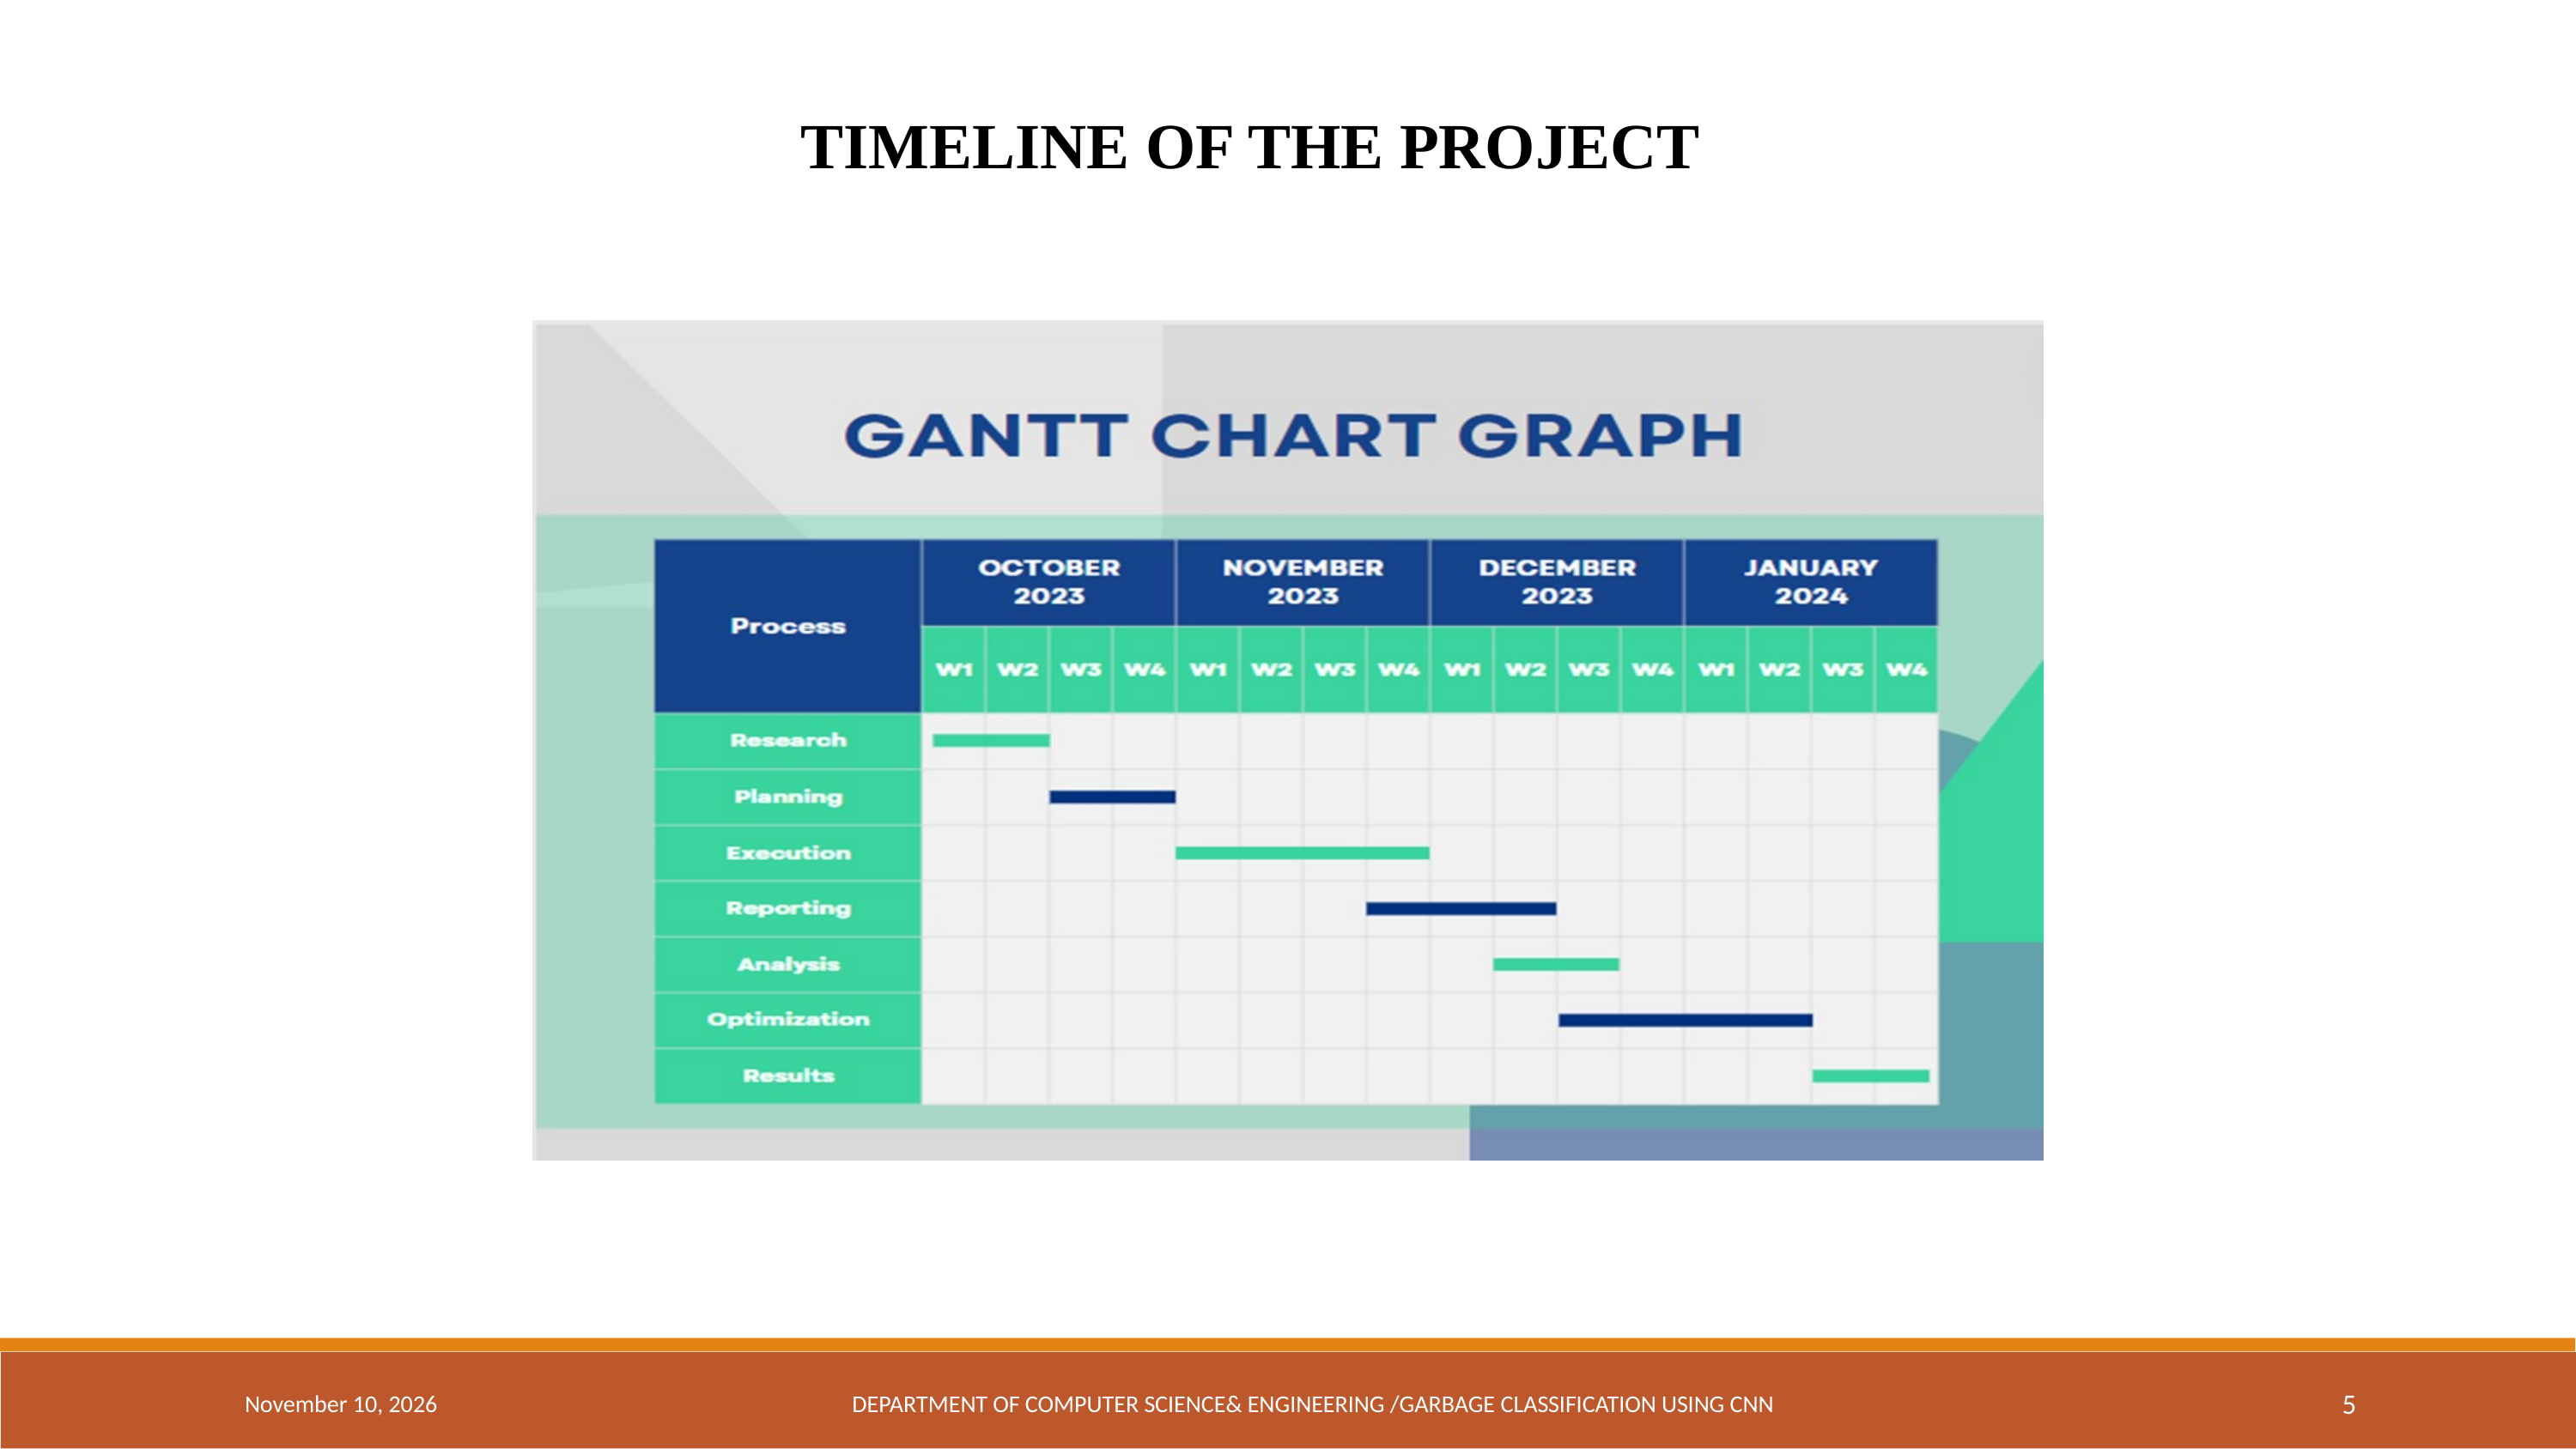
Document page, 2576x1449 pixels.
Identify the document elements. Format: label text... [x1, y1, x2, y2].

slide_number 5 [2092, 1364, 2369, 1442]
text_box TIMELINE OF THE PROJECT [788, 98, 1714, 189]
picture [532, 320, 2044, 1161]
footer DEPARTMENT OF COMPUTER SCIENCE& ENGINEERING /GARBAGE CLASSIFICATION USING CNN [779, 1364, 1849, 1442]
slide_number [232, 1364, 755, 1442]
